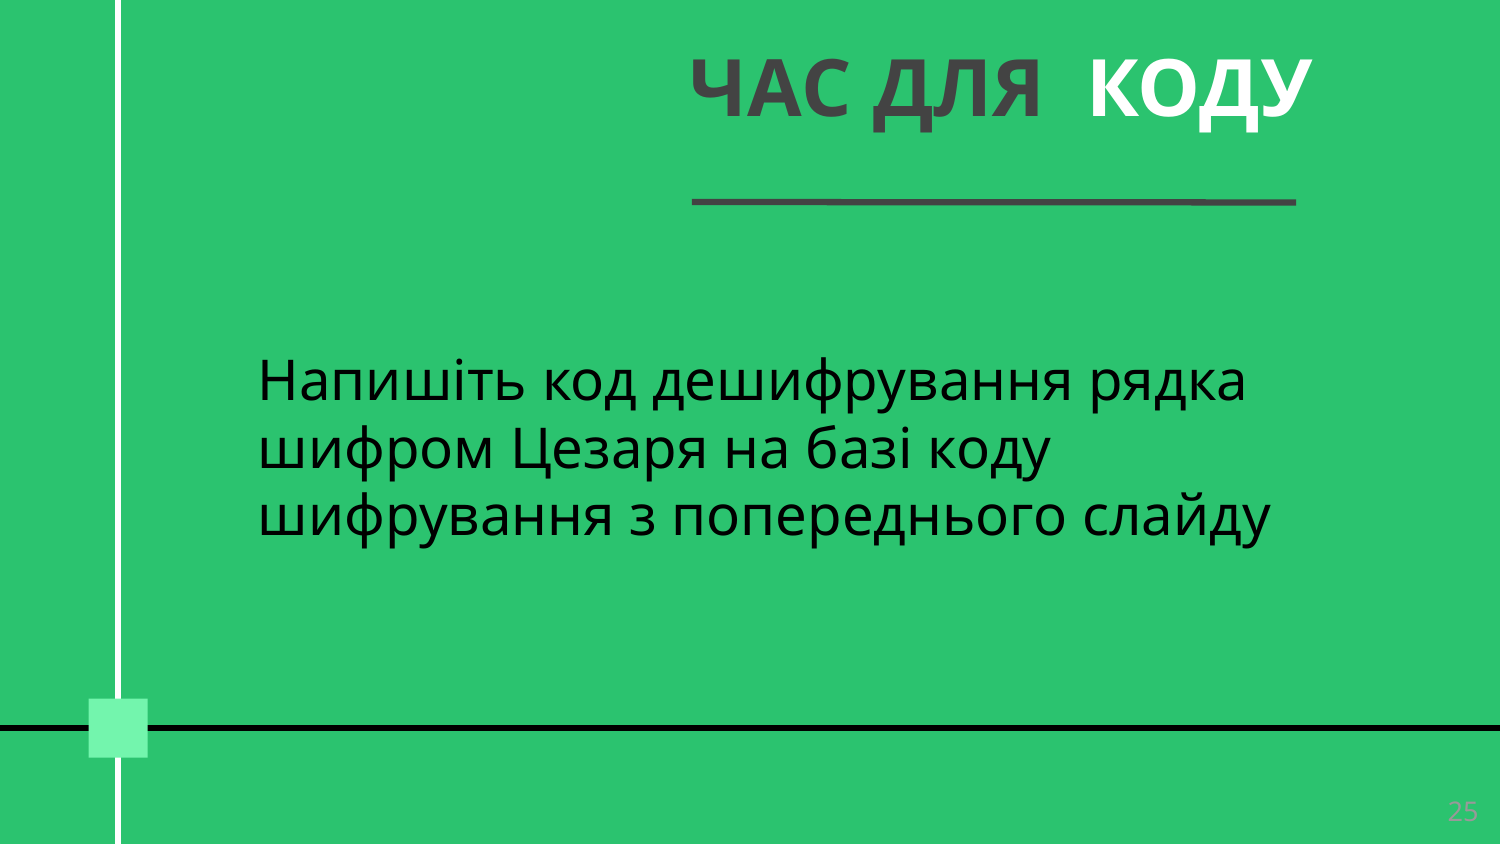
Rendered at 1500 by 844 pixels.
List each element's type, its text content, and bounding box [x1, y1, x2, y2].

slide_number ‹#› [1403, 779, 1494, 844]
title ЧАС ДЛЯ КОДУ [502, 63, 1500, 147]
text_box Напишіть код дешифрування рядка шифром Цезаря на базі коду шифрування з попереднього слайду [242, 329, 1339, 614]
